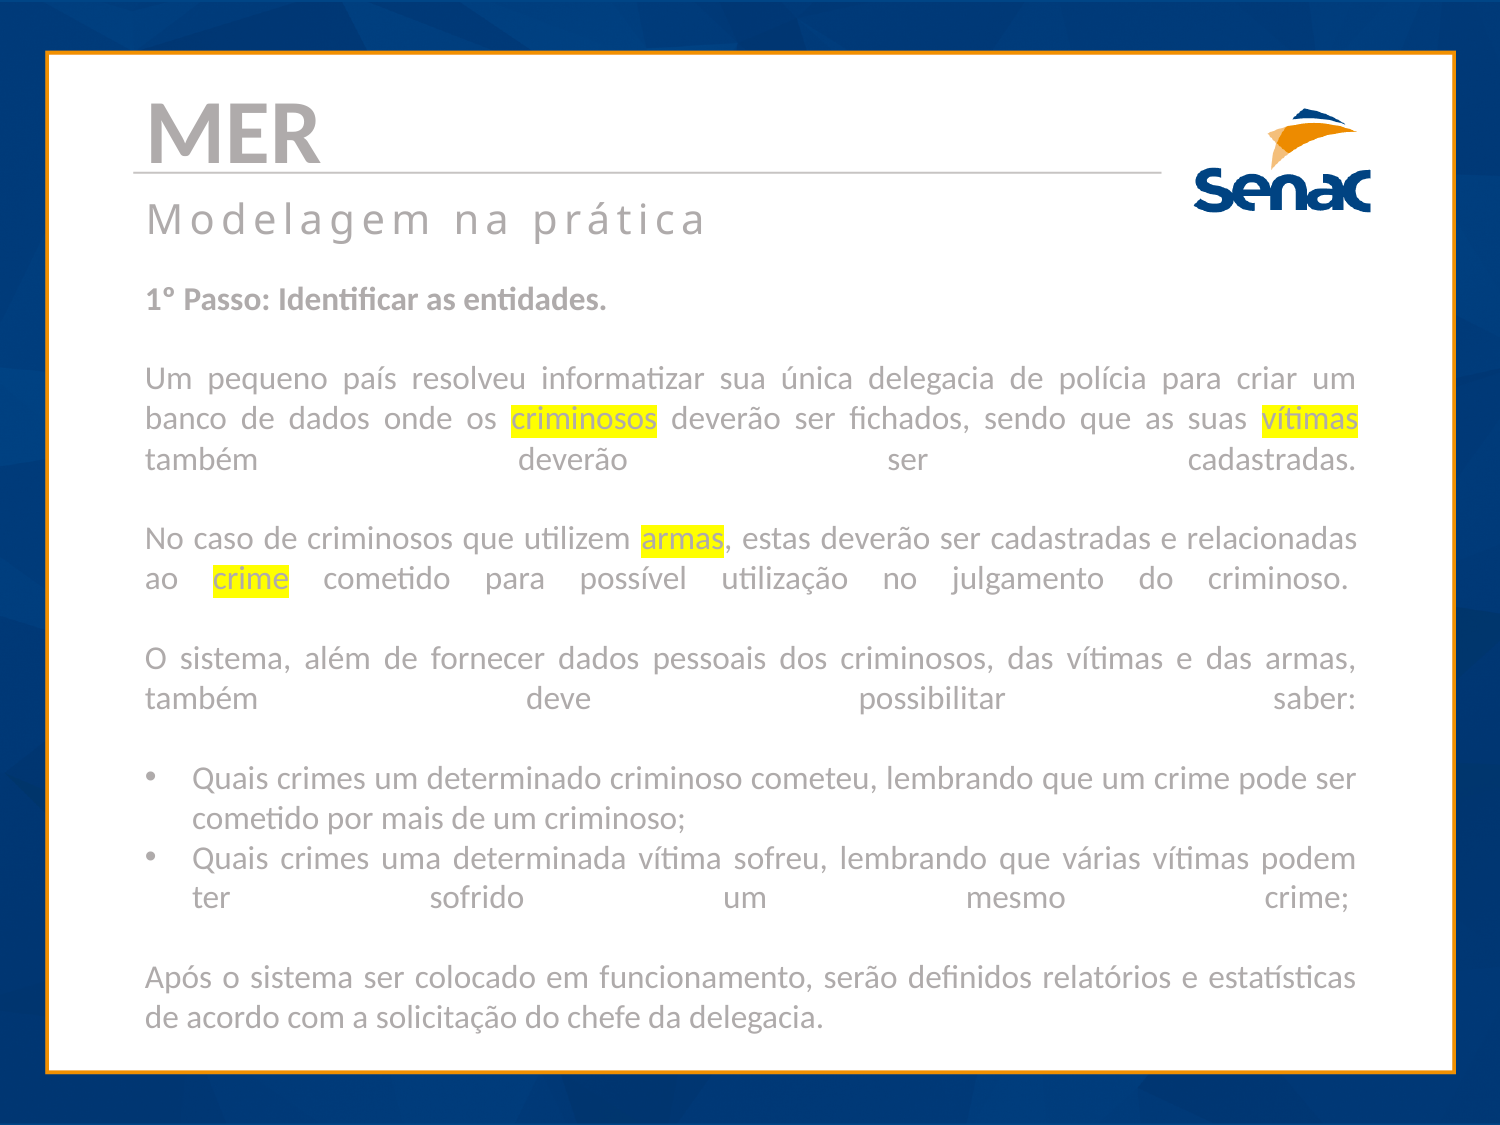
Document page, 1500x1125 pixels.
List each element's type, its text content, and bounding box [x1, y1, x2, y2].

text_box Modelagem na prática [130, 190, 1130, 269]
picture [0, 0, 1500, 1125]
text_box MER [130, 77, 1130, 190]
text_box 1º Passo: Identificar as entidades. Um pequeno país resolveu informatizar sua única delegacia de polícia para criar um banco de dados onde os criminosos deverão ser fichados, sendo que as suas vítimas também deverão ser cadastradas. No caso de criminosos que utilizem armas, estas deverão ser cadastradas e relacionadas ao crime cometido para possível utilização no julgamento do criminoso. O sistema, além de fornecer dados pessoais dos criminosos, das vítimas e das armas, também deve possibilitar saber: Quais crimes um determinado criminoso cometeu, lembrando que um crime pode ser cometido por mais de um criminoso; Quais crimes uma determinada vítima sofreu, lembrando que várias vítimas podem ter sofrido um mesmo crime; Após o sistema ser colocado em funcionamento, serão definidos relatórios e estatísticas de acordo com a solicitação do chefe da delegacia. [130, 269, 1374, 1043]
